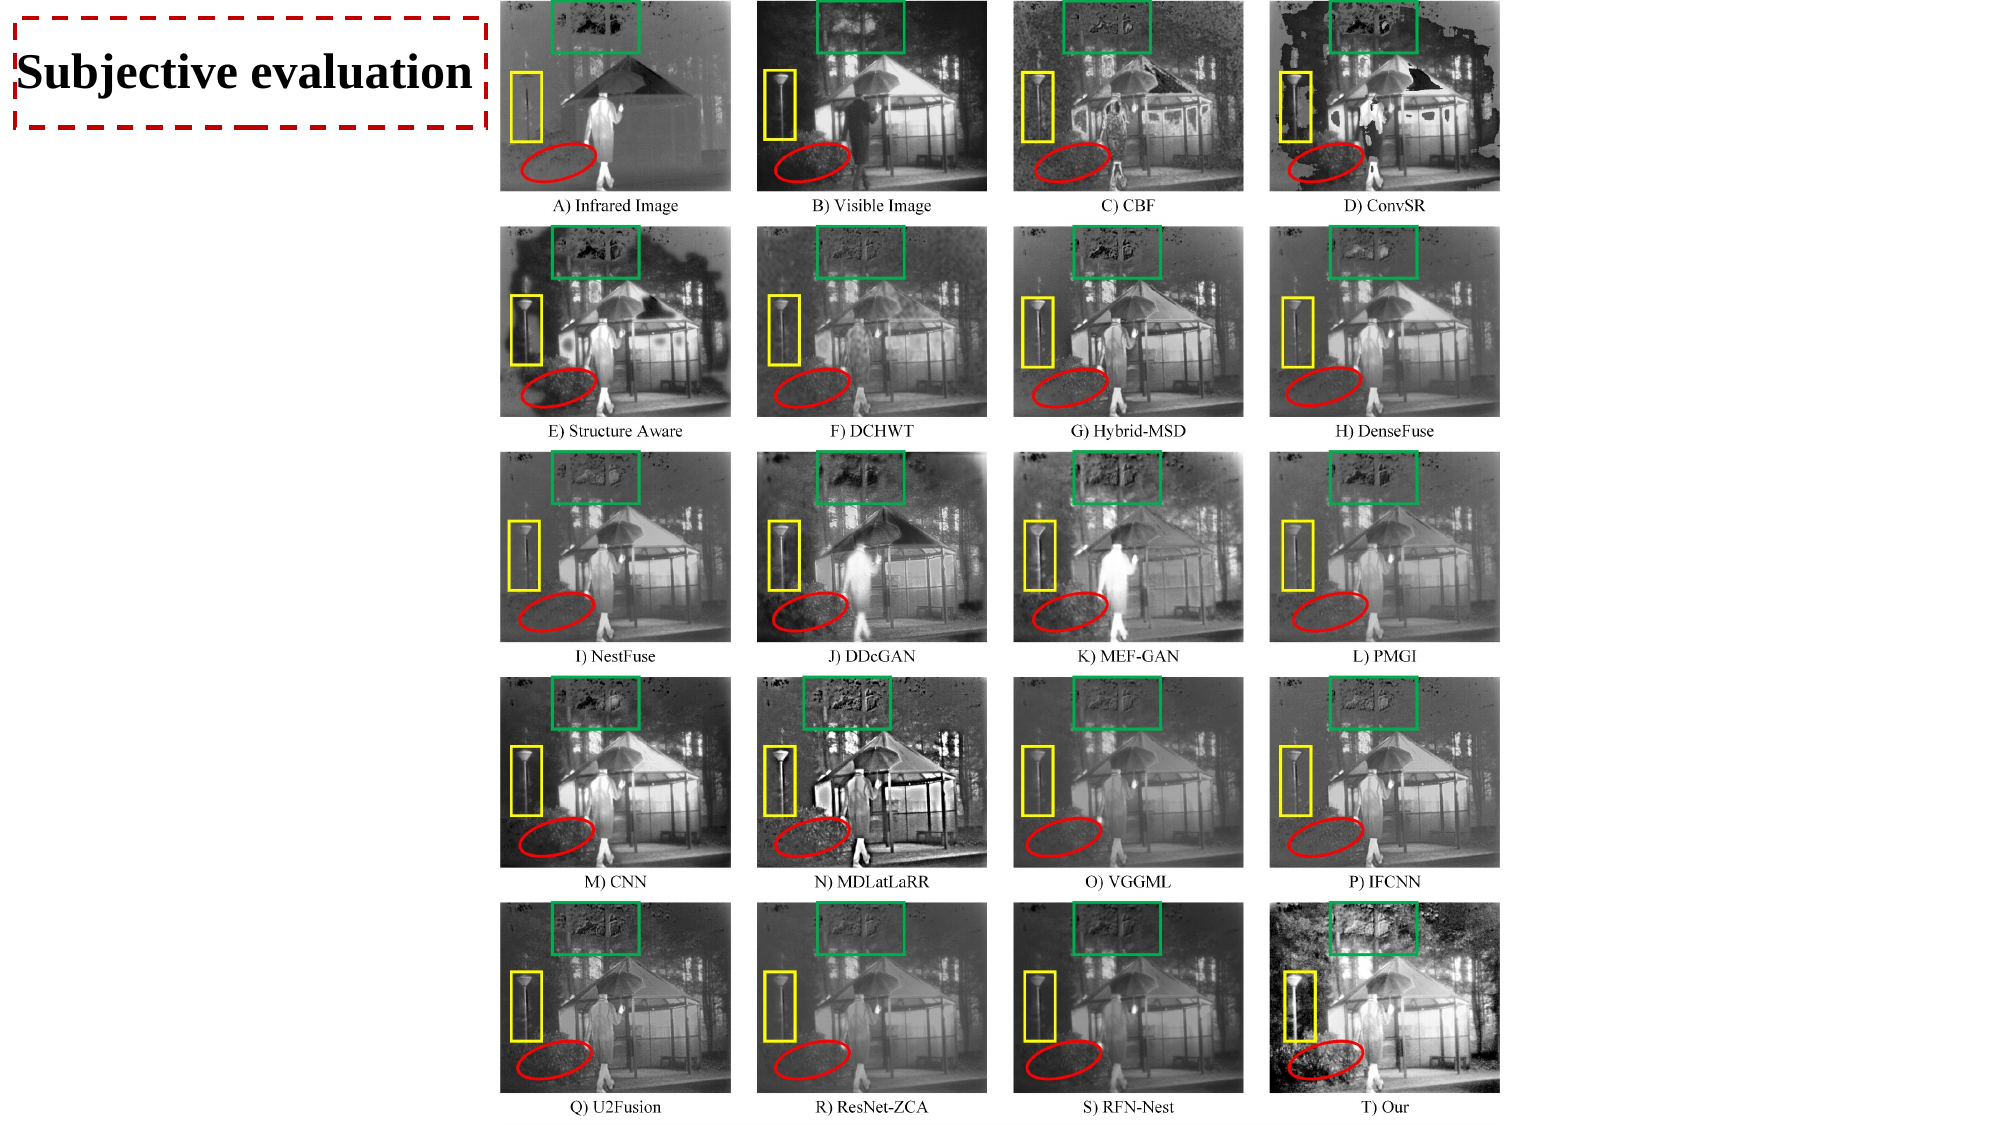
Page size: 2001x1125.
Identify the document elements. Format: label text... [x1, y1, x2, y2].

picture [500, 0, 1500, 1125]
text_box Subjective evaluation [14, 17, 487, 128]
